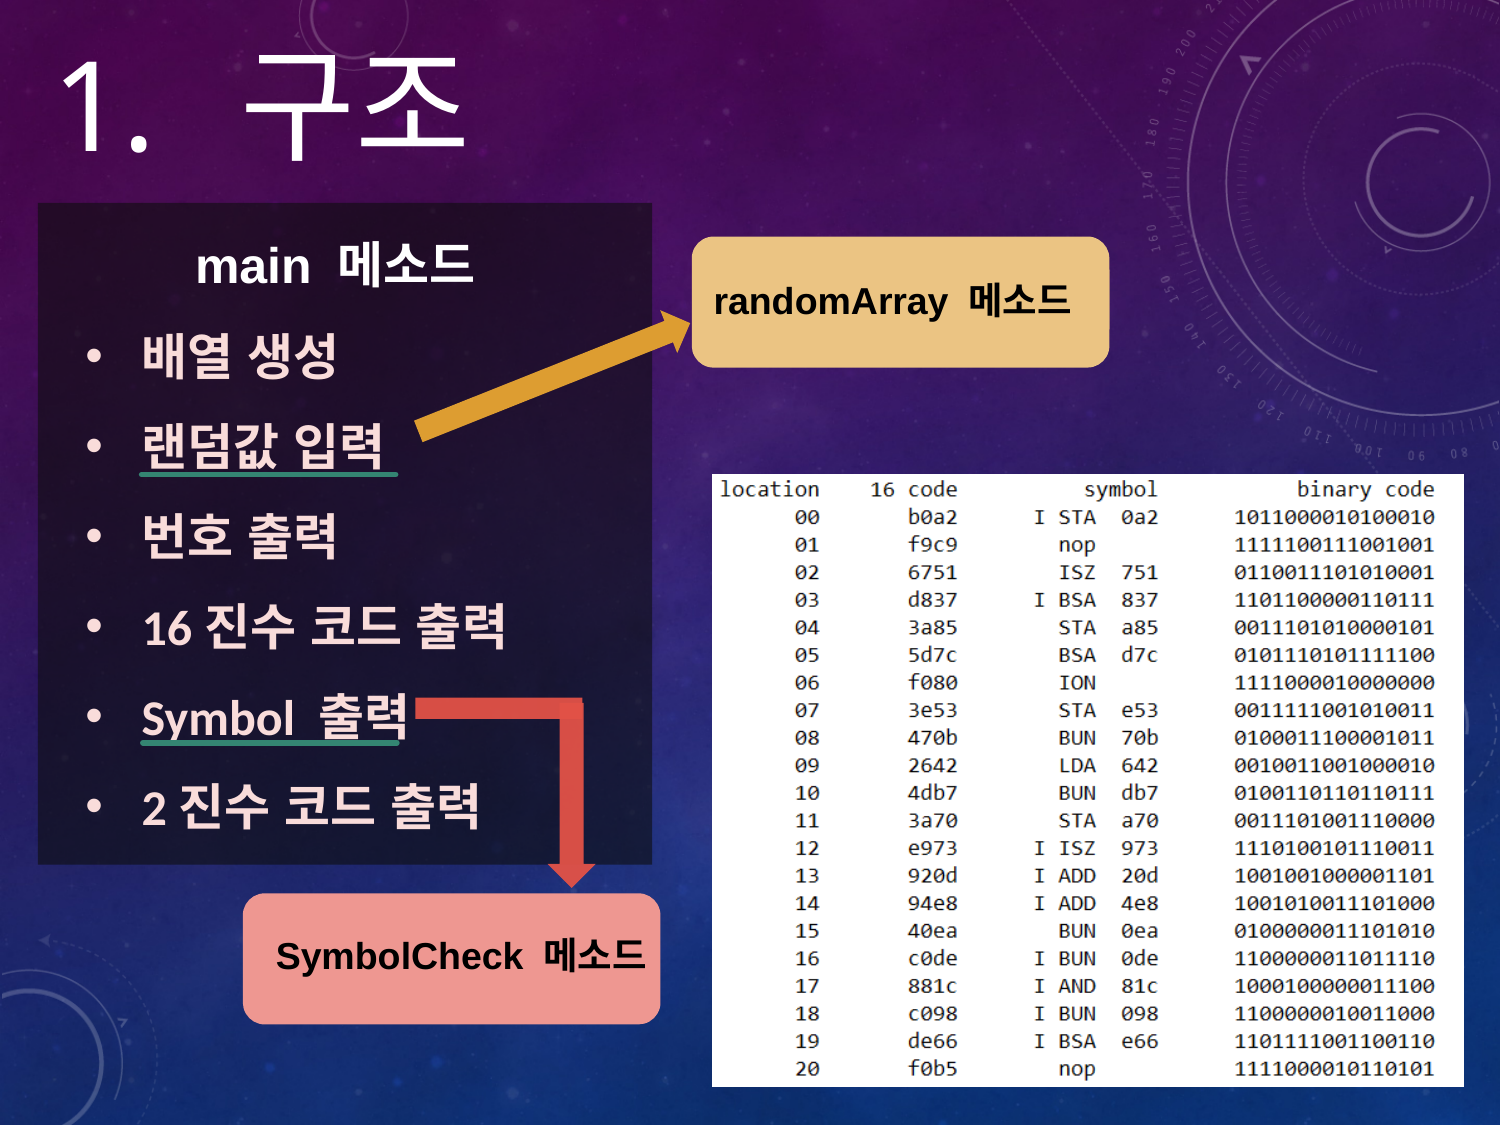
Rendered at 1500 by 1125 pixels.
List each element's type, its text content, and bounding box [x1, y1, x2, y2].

text_box [658, 308, 685, 355]
text_box 구조 [38, 19, 1464, 185]
text_box SymbolCheck 메소드 [261, 924, 680, 1030]
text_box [691, 236, 1110, 368]
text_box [37, 202, 653, 865]
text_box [410, 702, 602, 884]
picture [0, 0, 1500, 1125]
text_box [241, 891, 662, 1026]
